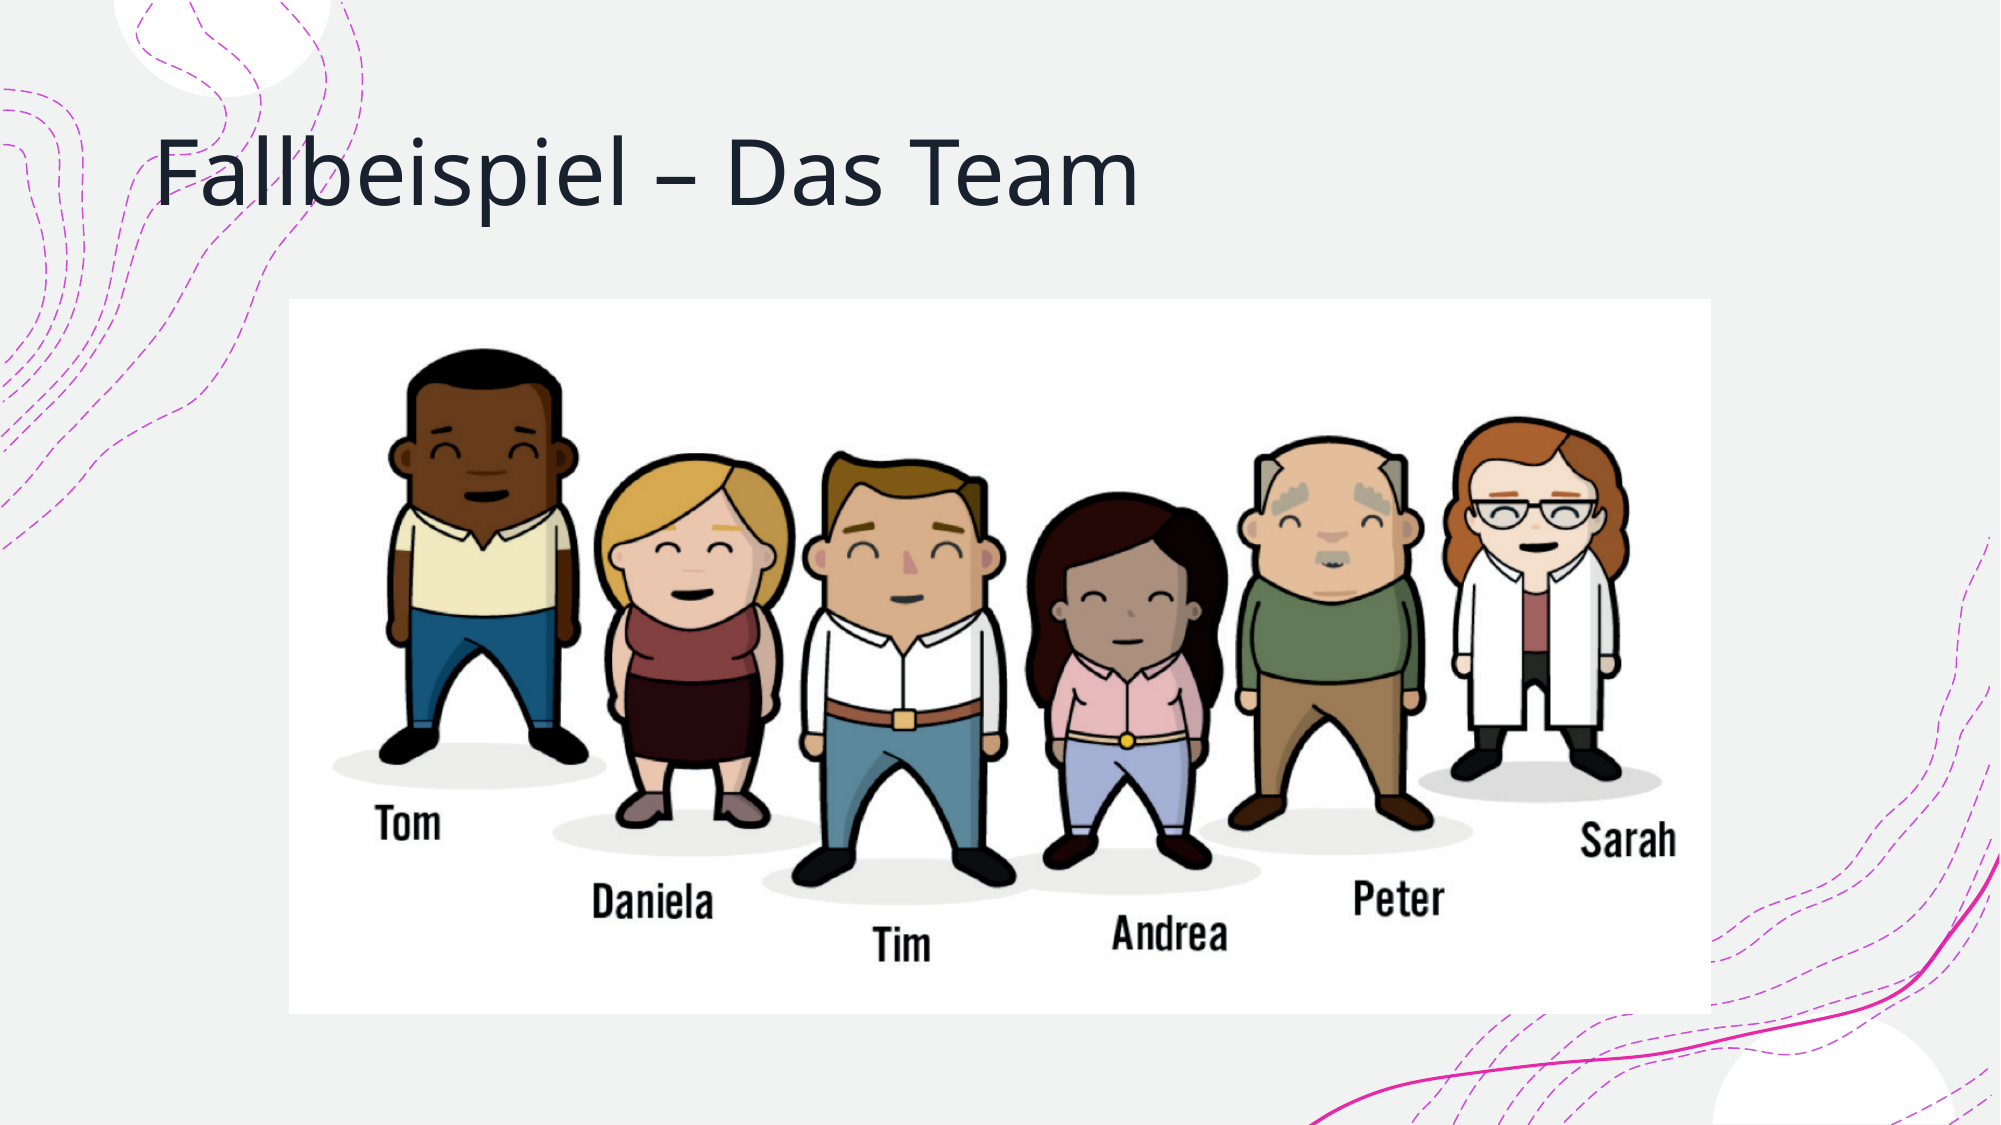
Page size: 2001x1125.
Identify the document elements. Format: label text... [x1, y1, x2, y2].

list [289, 299, 1711, 1014]
title Fallbeispiel – Das Team [137, 59, 1863, 278]
